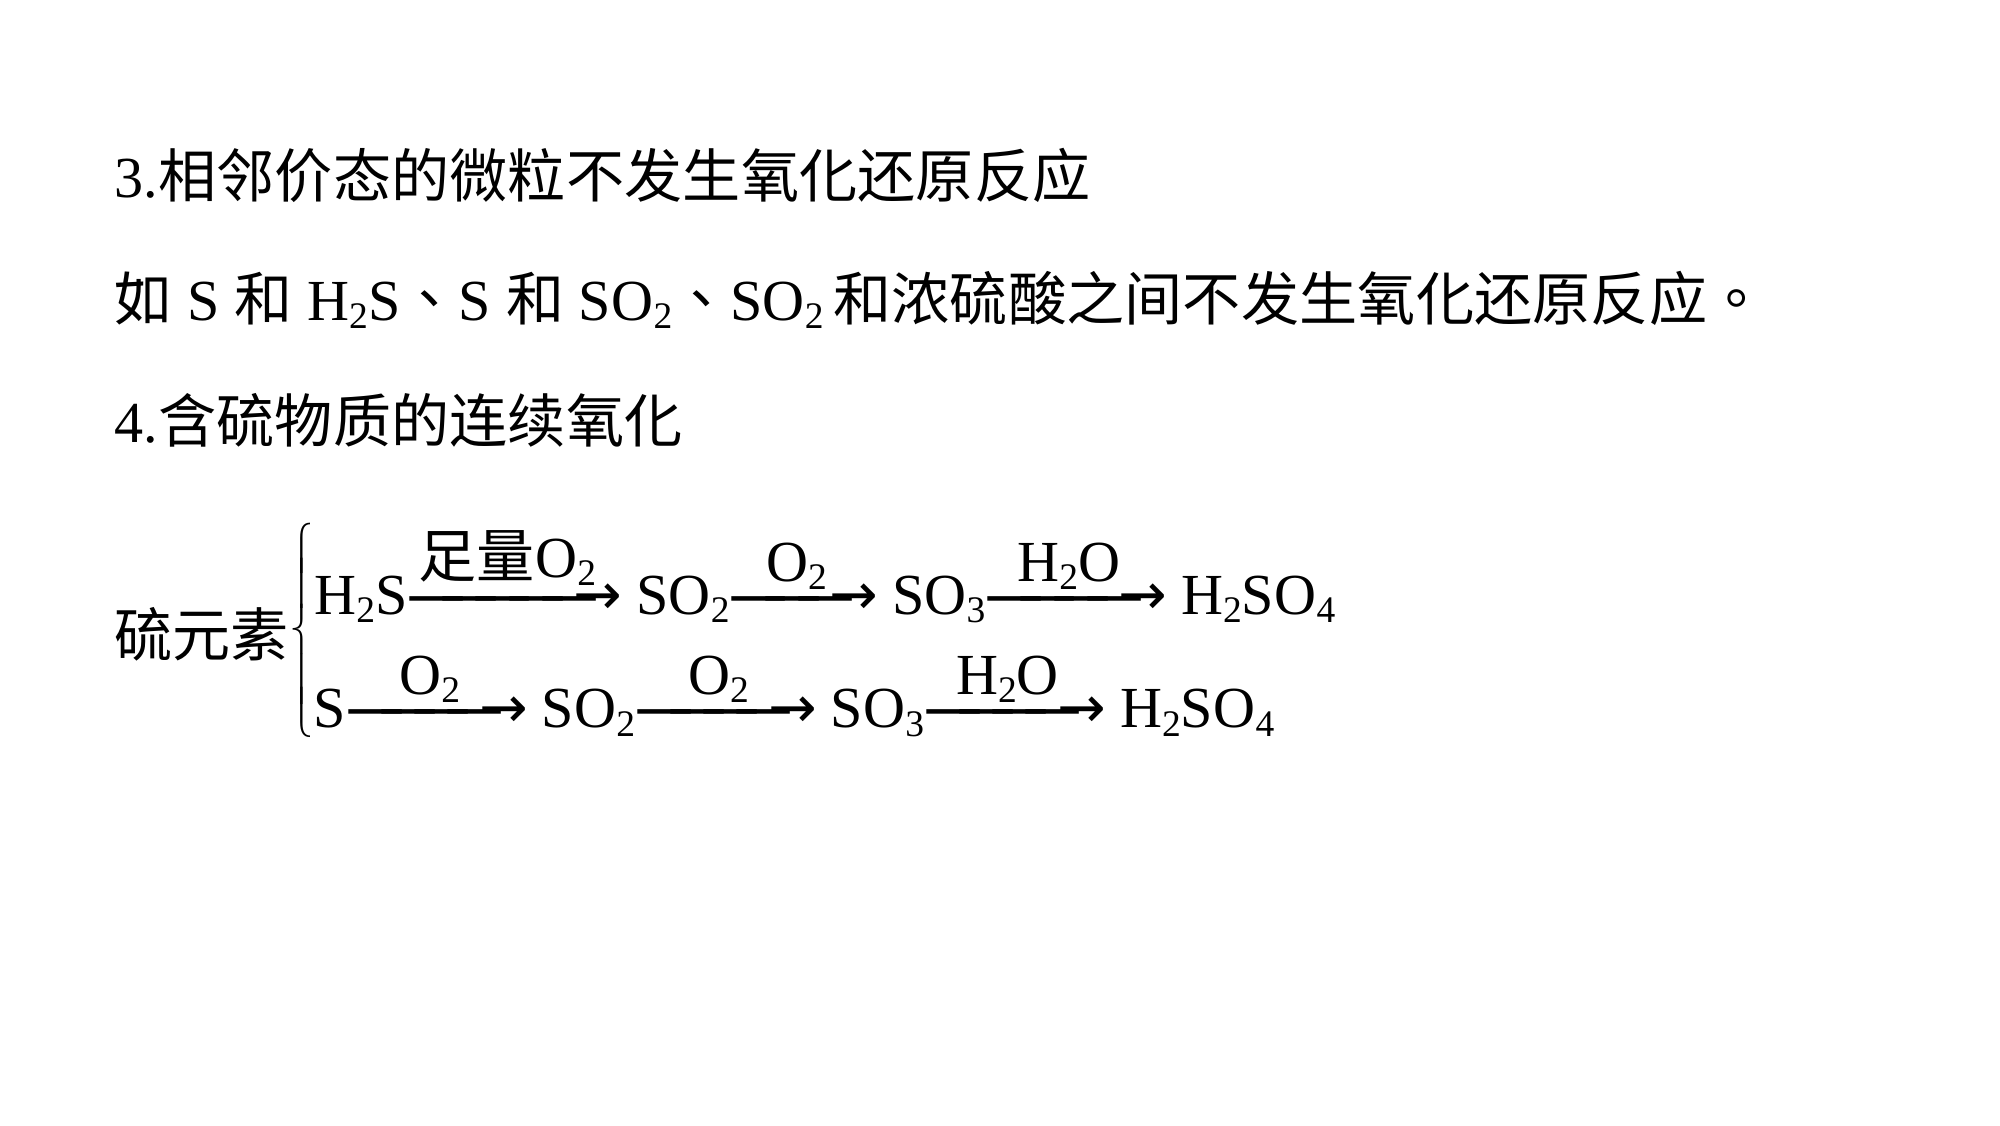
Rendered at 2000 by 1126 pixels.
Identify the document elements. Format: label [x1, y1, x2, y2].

text_box [114, 137, 1890, 844]
